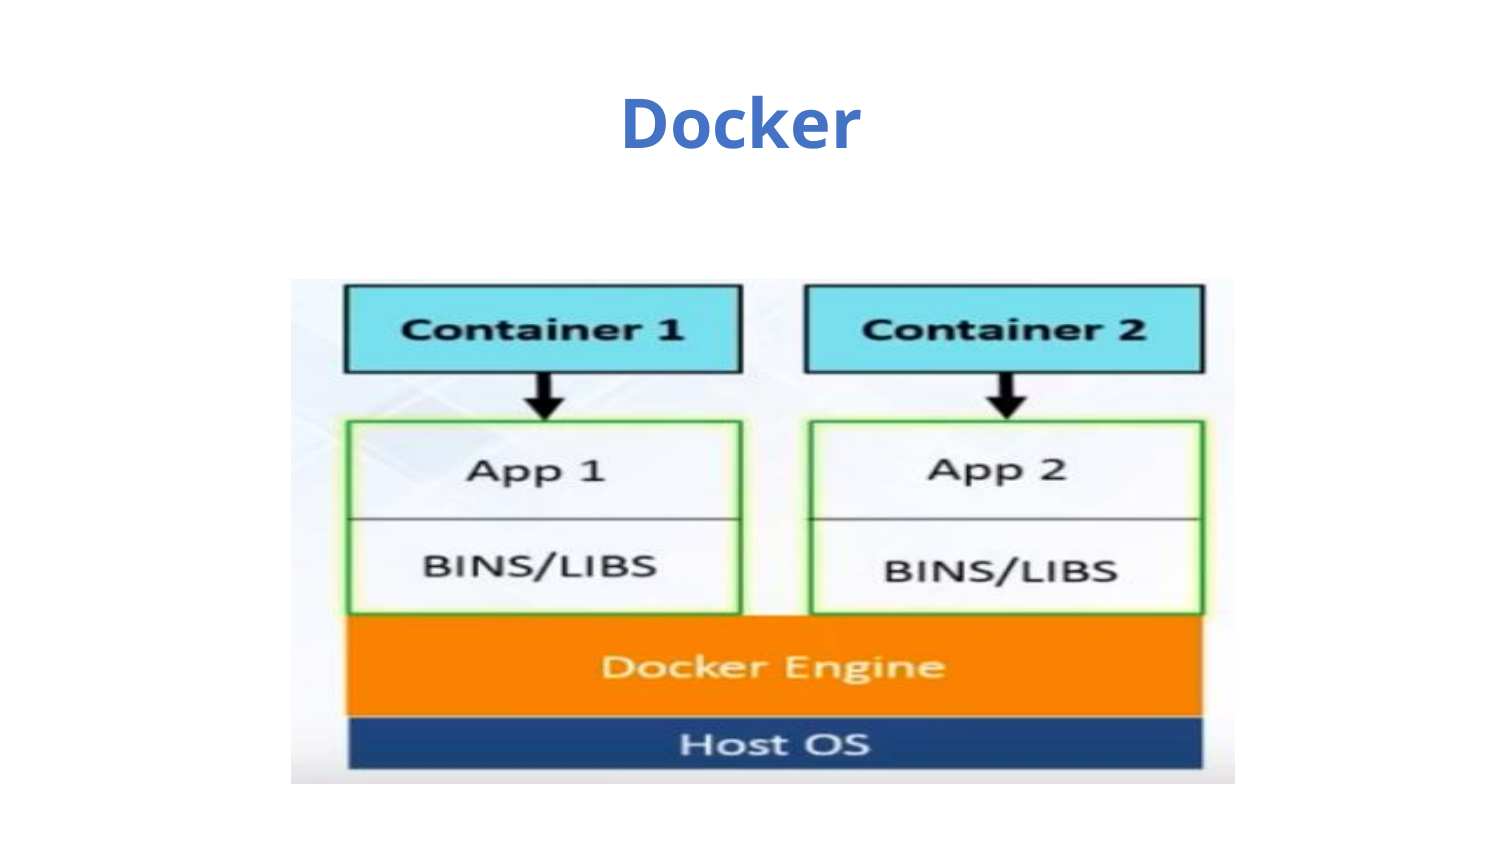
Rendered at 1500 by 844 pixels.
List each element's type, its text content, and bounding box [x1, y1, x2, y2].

title Docker [103, 44, 1397, 208]
picture [291, 279, 1235, 784]
